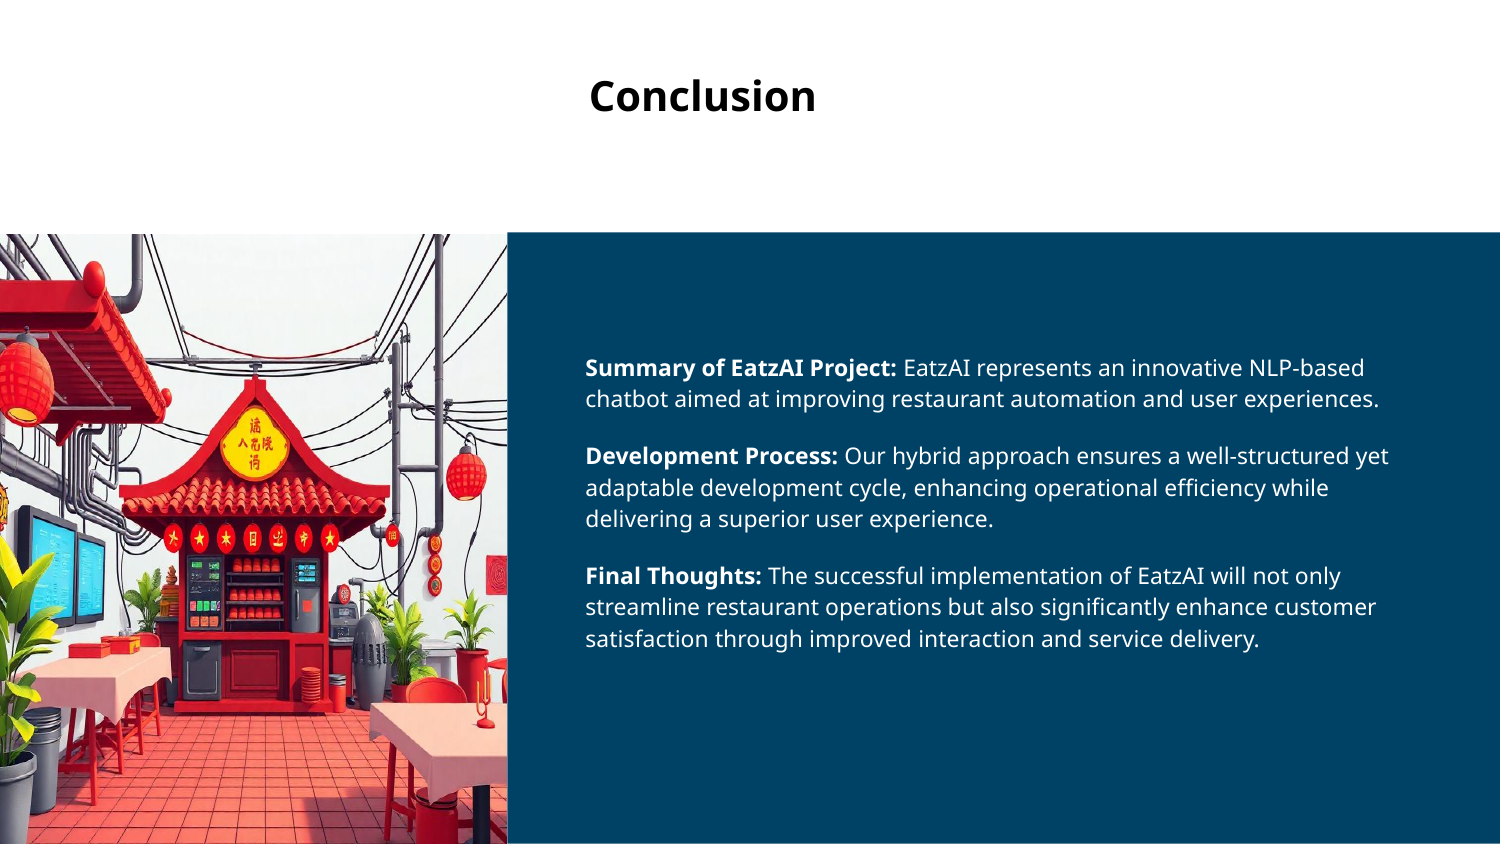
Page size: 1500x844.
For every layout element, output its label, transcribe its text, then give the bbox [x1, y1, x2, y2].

list Summary of EatzAI Project: EatzAI represents an innovative NLP-based chatbot aimed at improving restaurant automation and user experiences. Development Process: Our hybrid approach ensures a well-structured yet adaptable development cycle, enhancing operational efficiency while delivering a superior user experience. Final Thoughts: The successful implementation of EatzAI will not only streamline restaurant operations but also significantly enhance customer satisfaction through improved interaction and service delivery. [570, 282, 1434, 783]
picture [0, 234, 507, 844]
title Conclusion [573, 54, 1437, 145]
